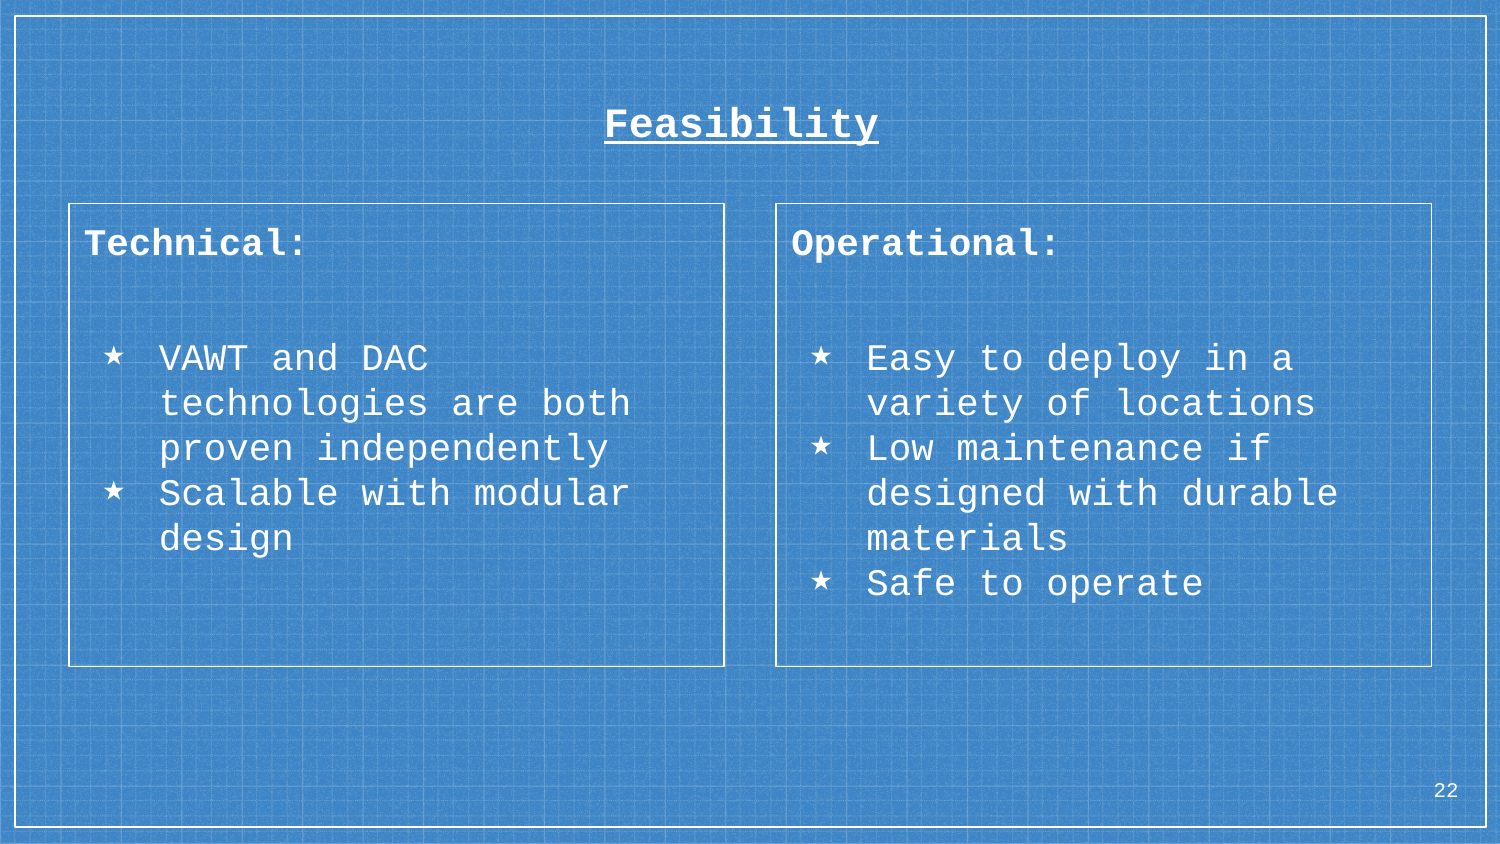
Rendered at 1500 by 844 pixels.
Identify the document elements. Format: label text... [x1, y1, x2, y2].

title Feasibility [66, 81, 1417, 149]
slide_number ‹#› [1398, 761, 1474, 810]
list Technical: VAWT and DAC technologies are both proven independently Scalable with modular design [69, 203, 725, 667]
picture [0, 0, 1500, 844]
list Operational: Easy to deploy in a variety of locations Low maintenance if designed with durable materials Safe to operate [776, 203, 1432, 667]
